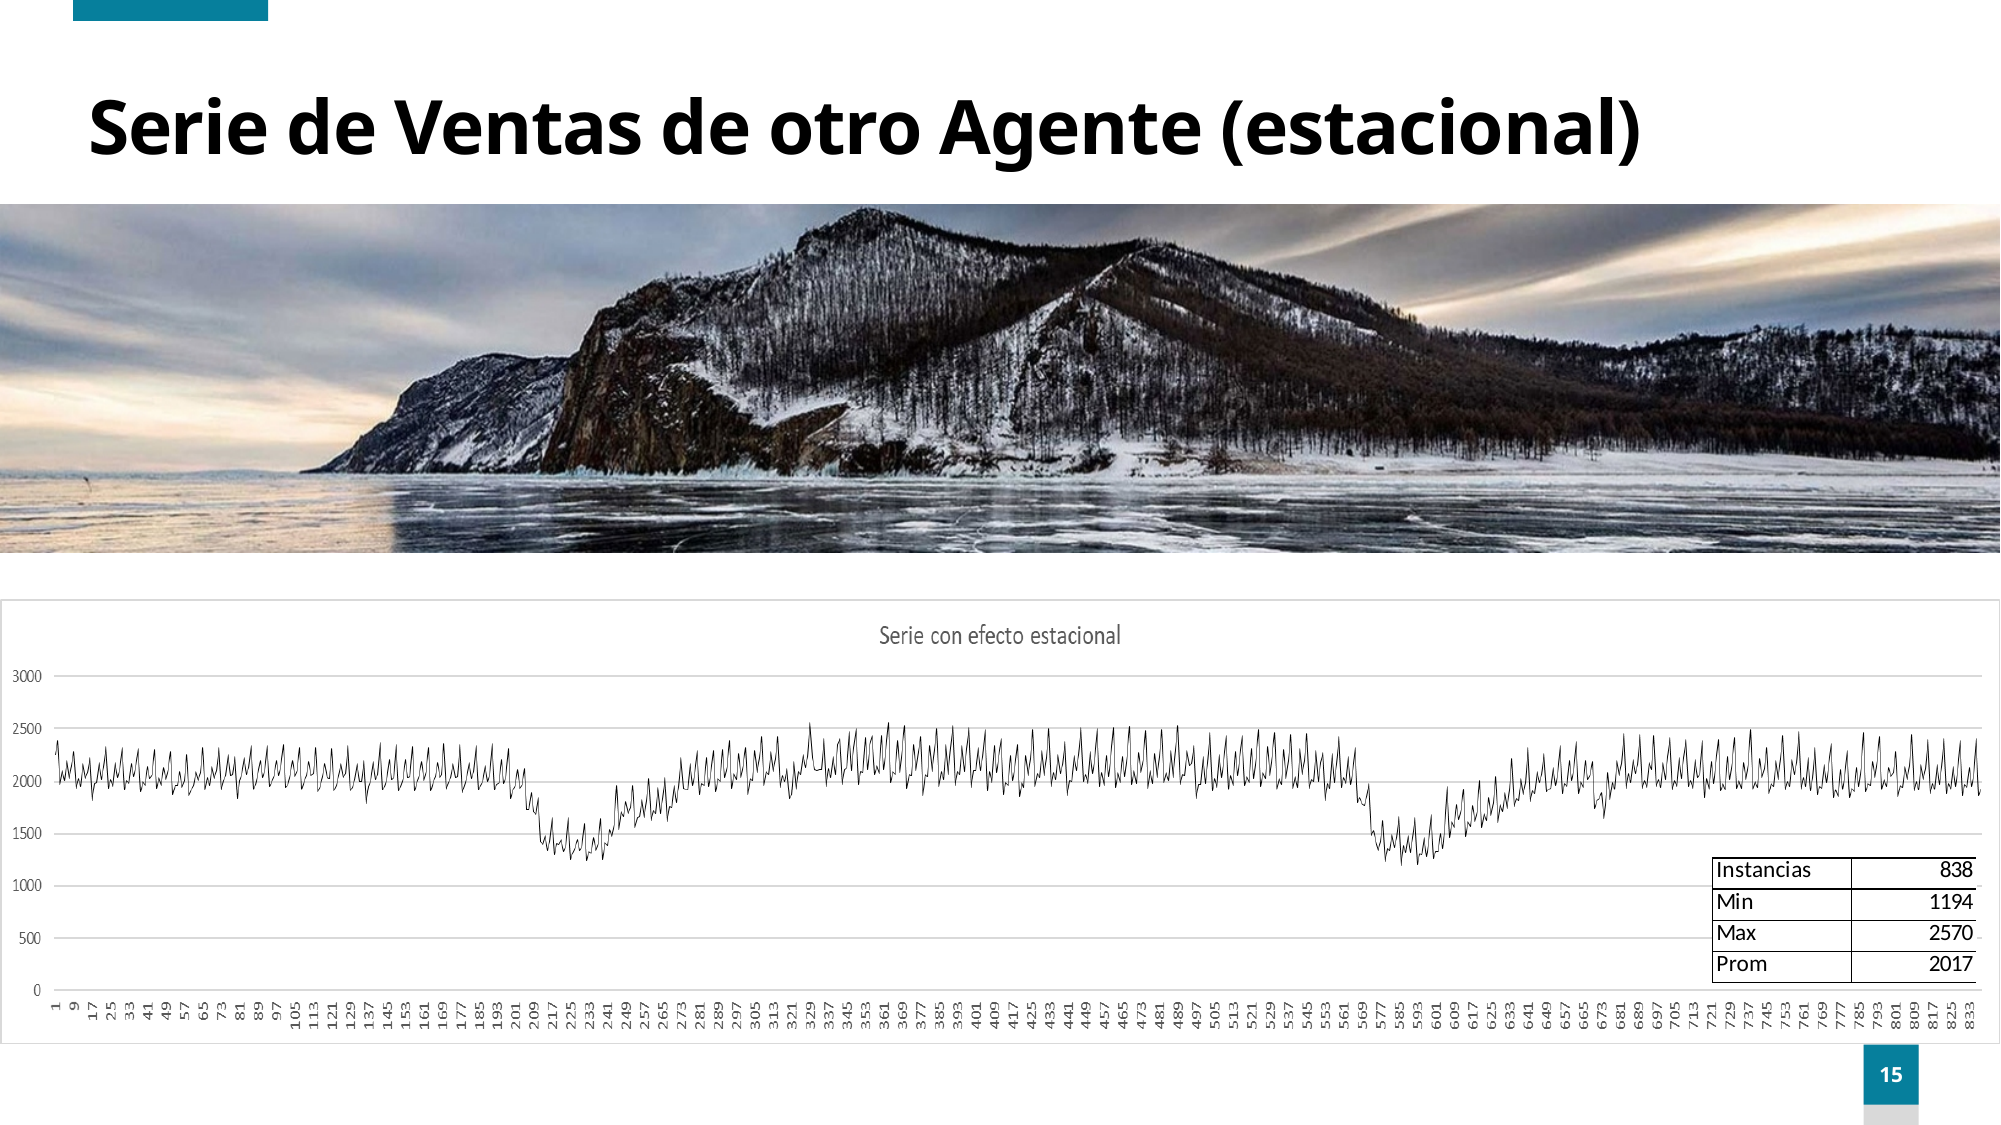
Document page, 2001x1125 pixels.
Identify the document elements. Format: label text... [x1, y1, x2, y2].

picture [0, 599, 2000, 1044]
title Serie de Ventas de otro Agente (estacional) [73, 82, 1907, 179]
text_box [1711, 857, 1978, 984]
picture [0, 204, 2000, 553]
